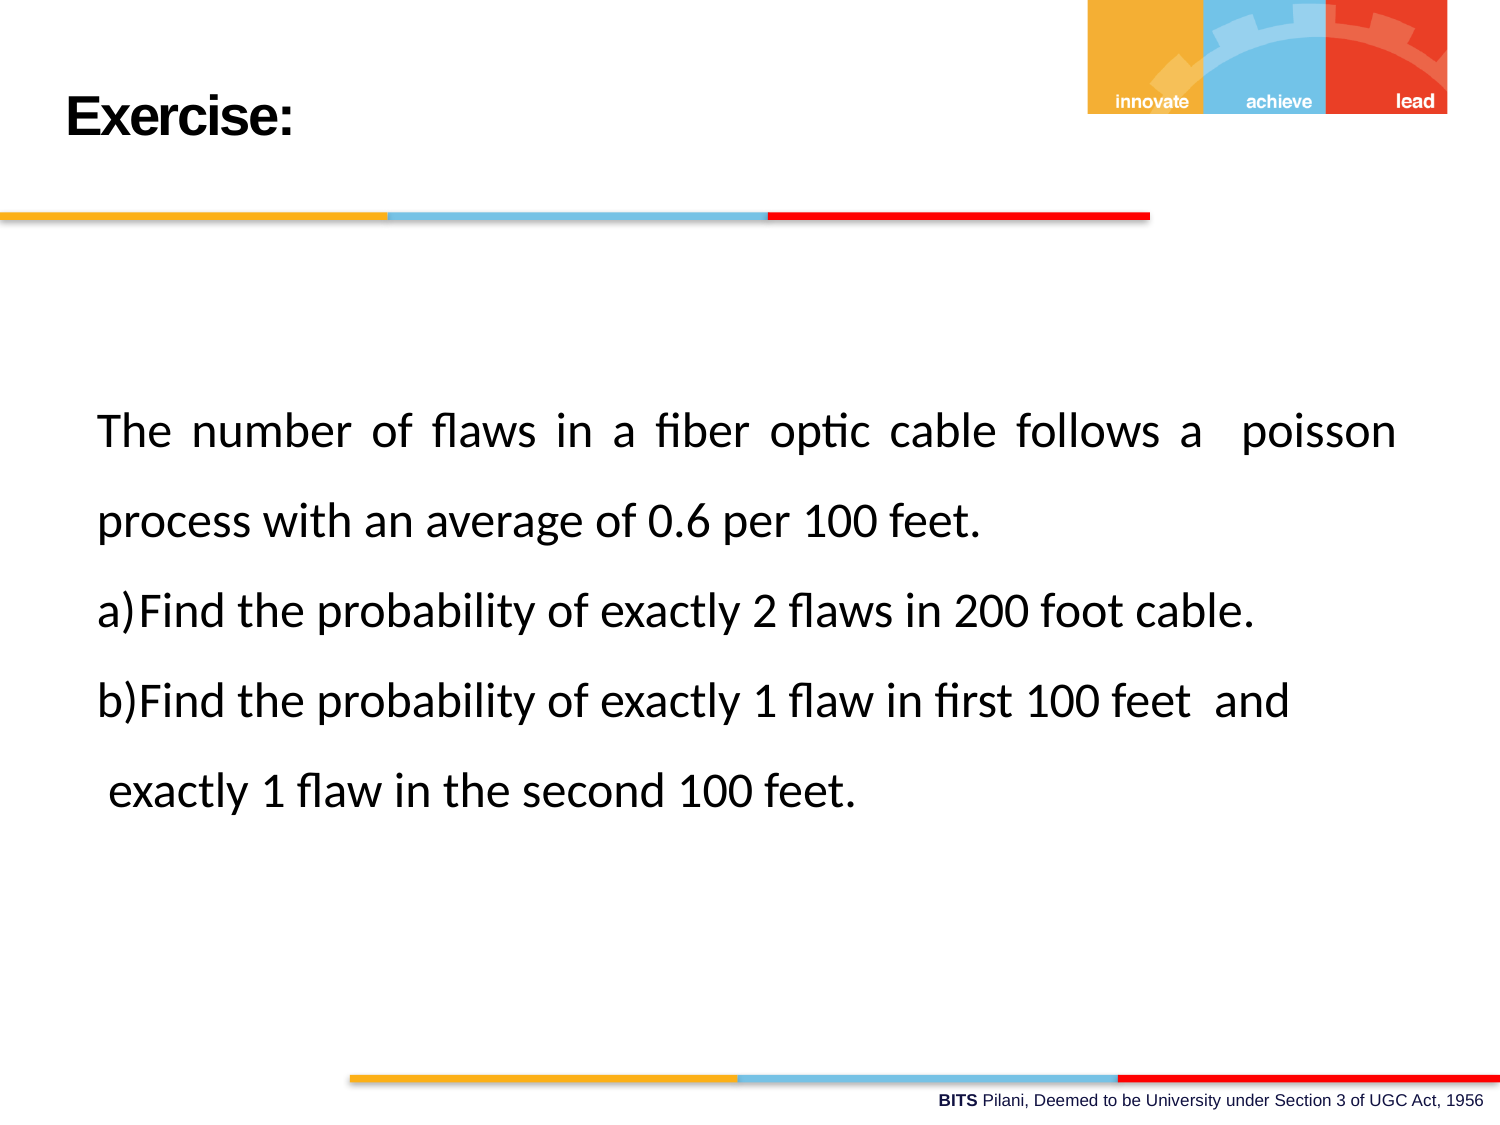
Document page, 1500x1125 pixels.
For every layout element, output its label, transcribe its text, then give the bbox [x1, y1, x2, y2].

picture [1087, 0, 1448, 114]
text_box The number of flaws in a fiber optic cable follows a poisson process with an average of 0.6 per 100 feet. Find the probability of exactly 2 flaws in 200 foot cable. Find the probability of exactly 1 flaw in first 100 feet and exactly 1 flaw in the second 100 feet. [82, 360, 1413, 826]
list Exercise: [50, 24, 1088, 213]
